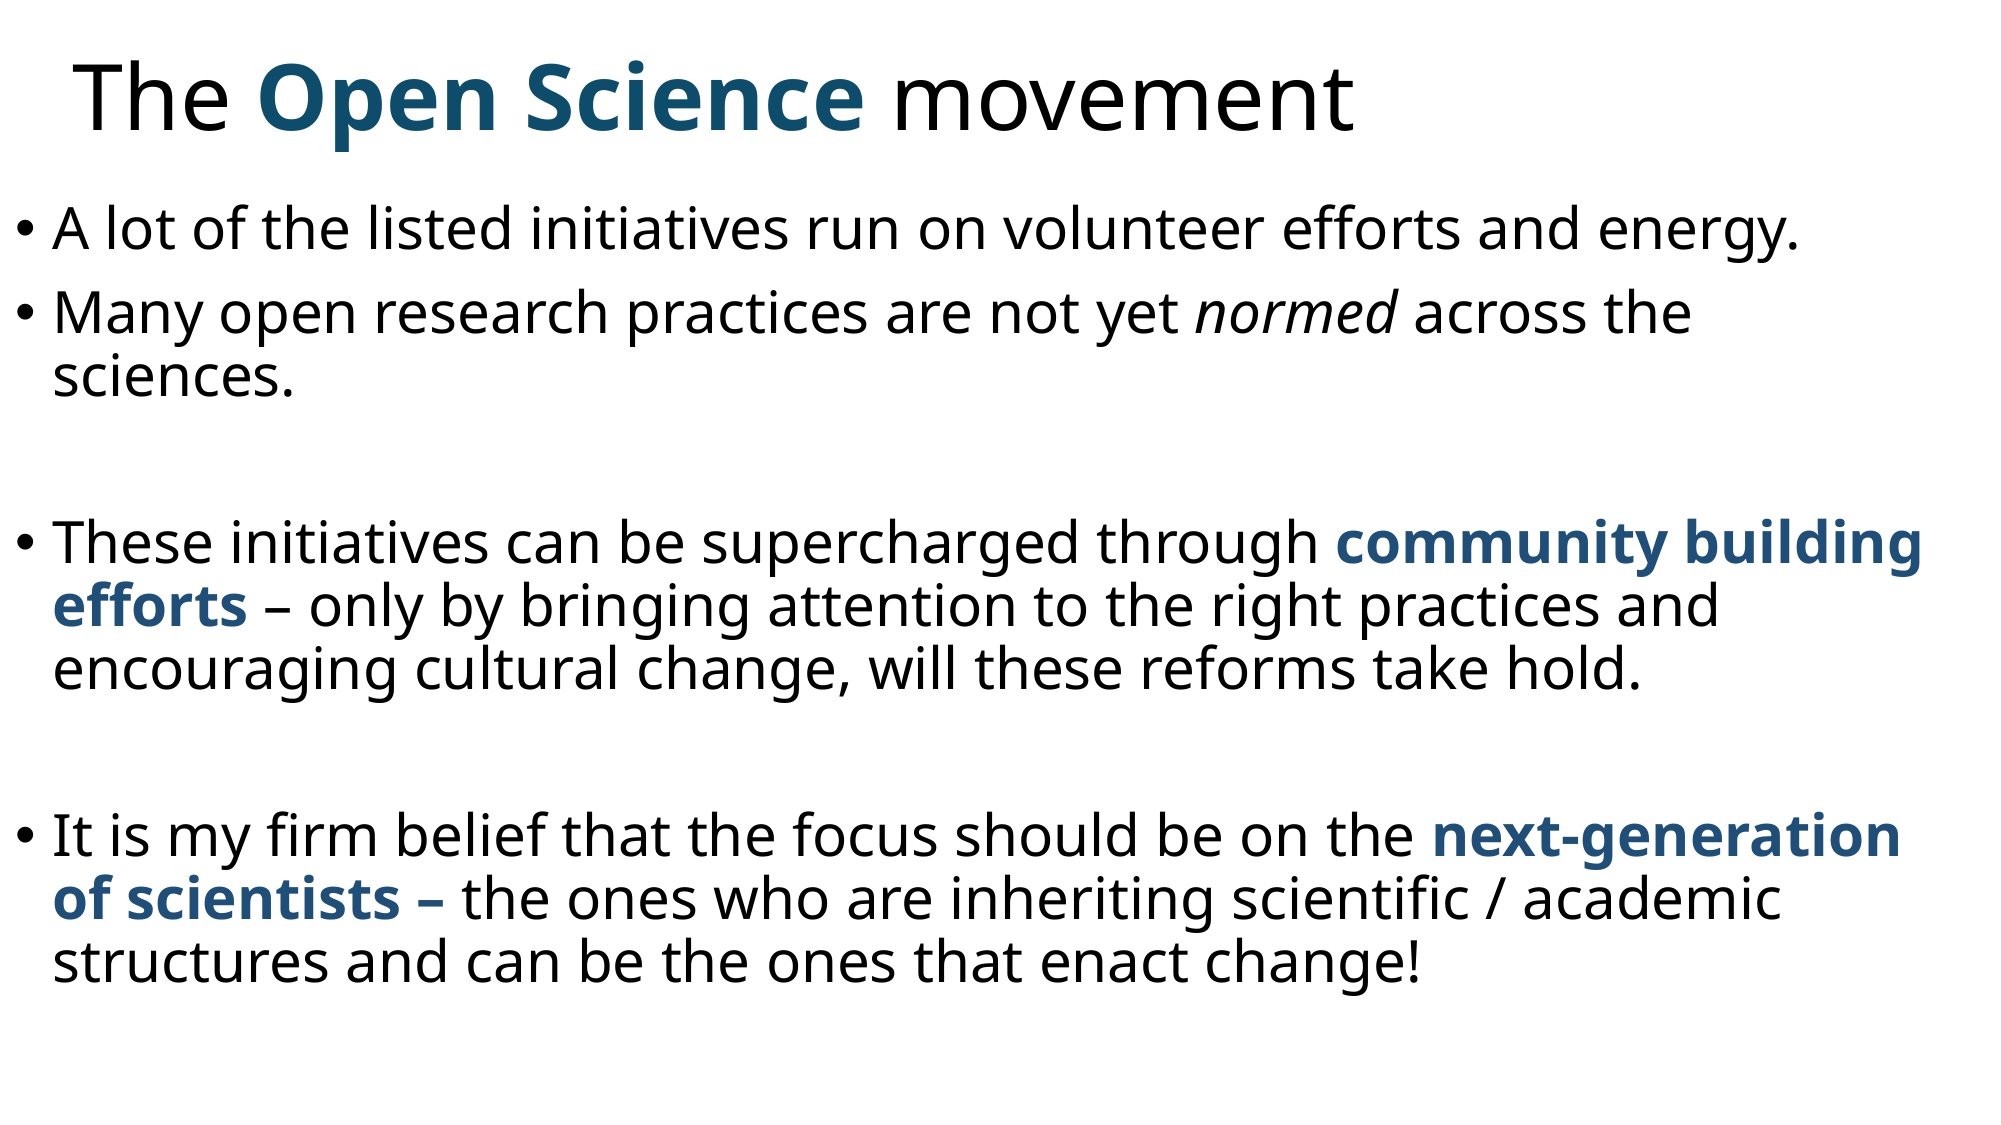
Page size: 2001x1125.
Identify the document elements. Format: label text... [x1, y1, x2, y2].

list A lot of the listed initiatives run on volunteer efforts and energy. Many open research practices are not yet normed across the sciences. These initiatives can be supercharged through community building efforts – only by bringing attention to the right practices and encouraging cultural change, will these reforms take hold. It is my firm belief that the focus should be on the next-generation of scientists – the ones who are inheriting scientific / academic structures and can be the ones that enact change! [0, 191, 1956, 1082]
title The Open Science movement [57, 43, 1939, 172]
